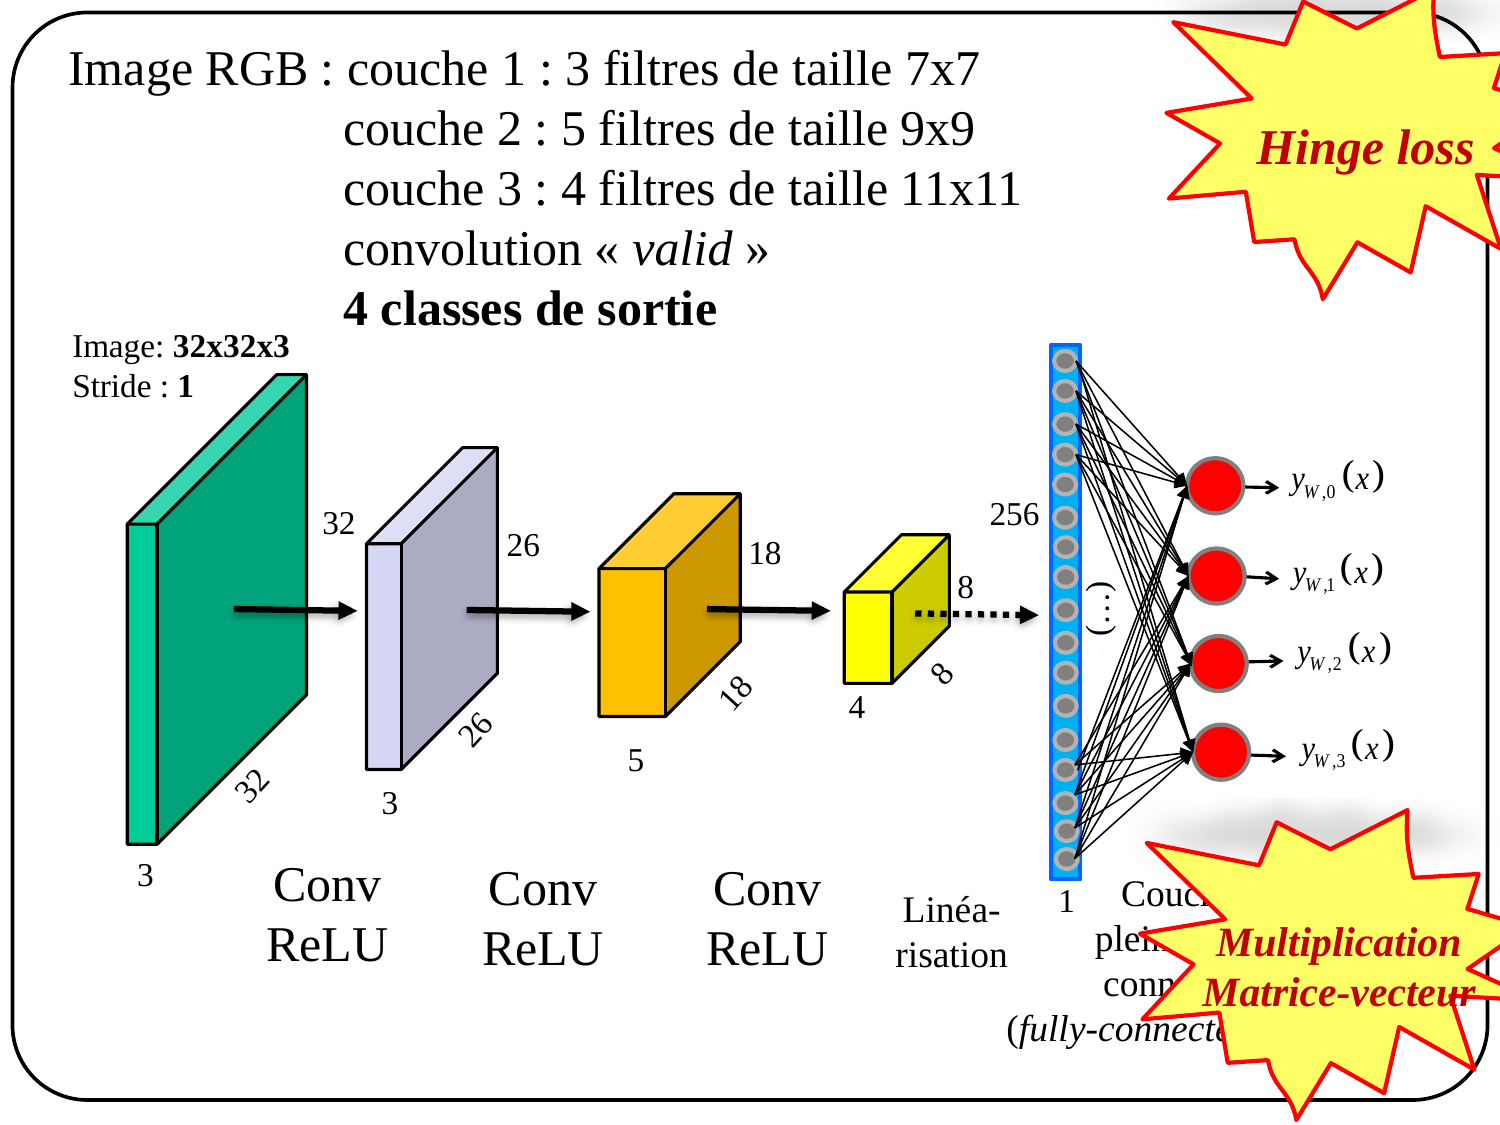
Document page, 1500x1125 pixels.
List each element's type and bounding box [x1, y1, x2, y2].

text_box [1293, 722, 1397, 779]
text_box [350, 774, 414, 829]
text_box [1283, 453, 1389, 510]
text_box [596, 491, 831, 734]
text_box [1285, 547, 1388, 604]
text_box [251, 844, 404, 979]
text_box [467, 848, 619, 984]
text_box [596, 730, 660, 786]
text_box [53, 0, 1500, 1123]
text_box [817, 532, 1039, 733]
text_box [691, 848, 844, 984]
text_box [1289, 625, 1395, 682]
text_box [235, 608, 358, 612]
